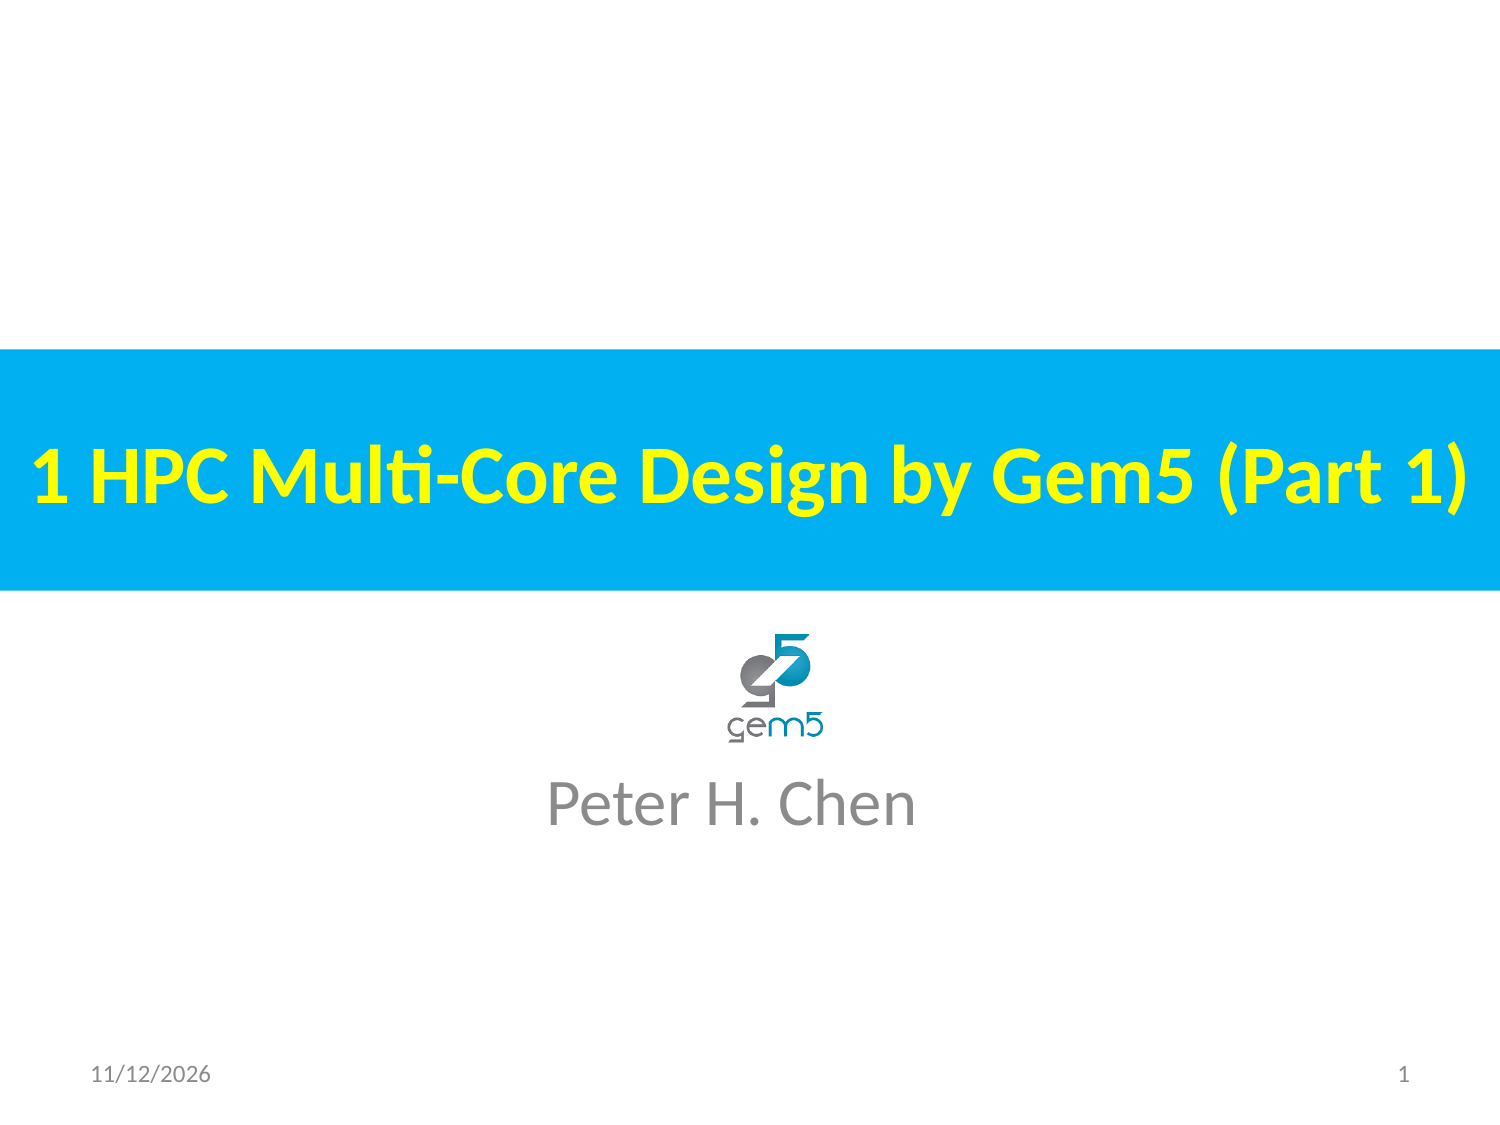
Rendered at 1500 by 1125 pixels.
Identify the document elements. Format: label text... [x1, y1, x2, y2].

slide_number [75, 1042, 425, 1103]
subtitle Peter H. Chen [206, 751, 1257, 866]
slide_number 1 [1074, 1042, 1425, 1103]
picture [702, 609, 849, 768]
title 1 HPC Multi-Core Design by Gem5 (Part 1) [0, 349, 1500, 591]
